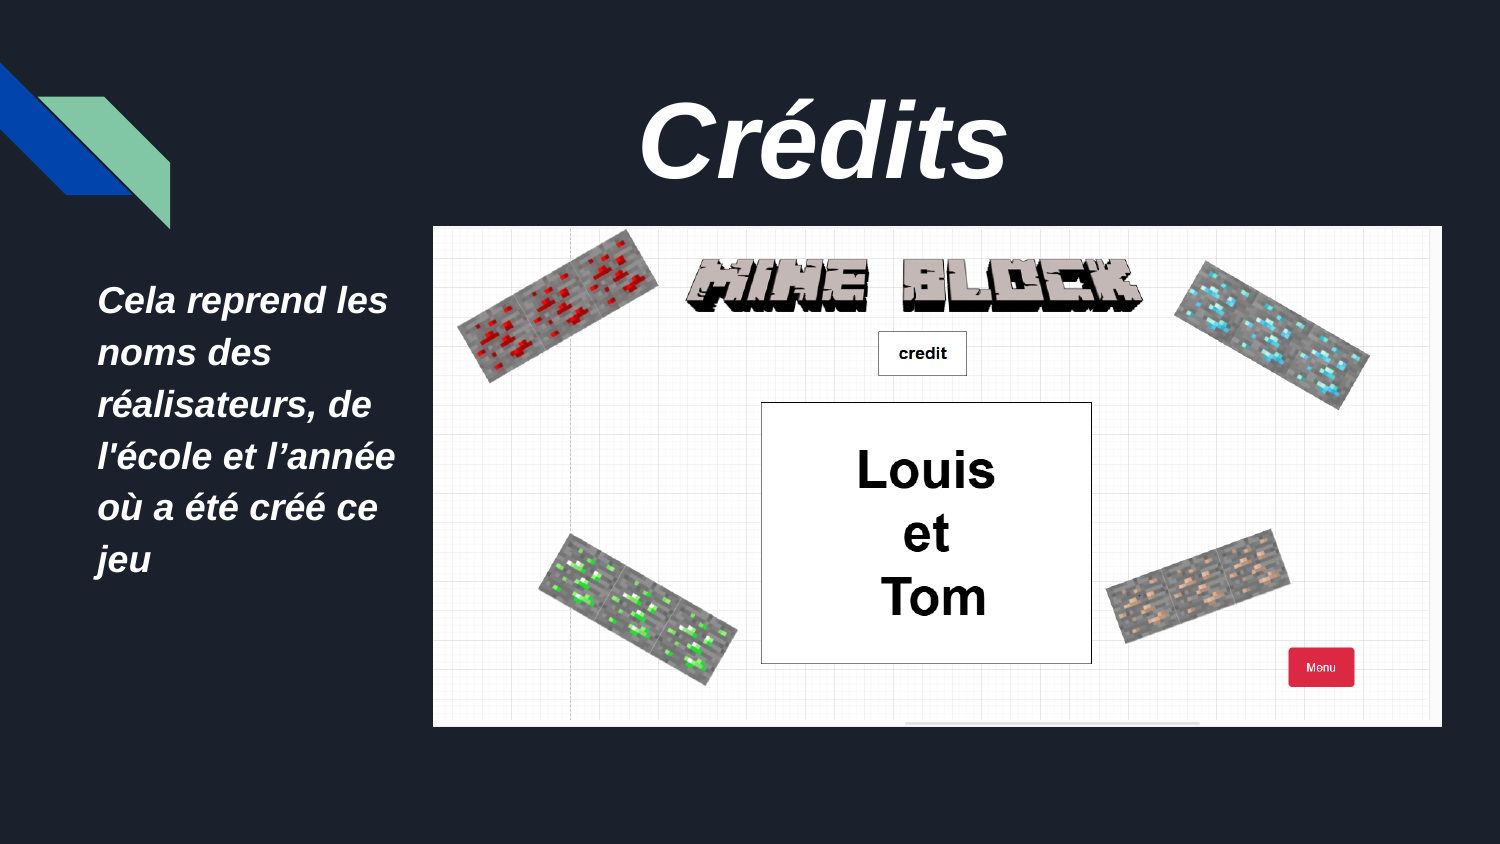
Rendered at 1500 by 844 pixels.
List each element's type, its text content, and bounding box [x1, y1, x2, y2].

title Crédits [247, 36, 1403, 186]
picture [432, 226, 1443, 728]
list Cela reprend les noms des réalisateurs, de l'école et l’année où a été créé ce jeu [7, 254, 417, 733]
